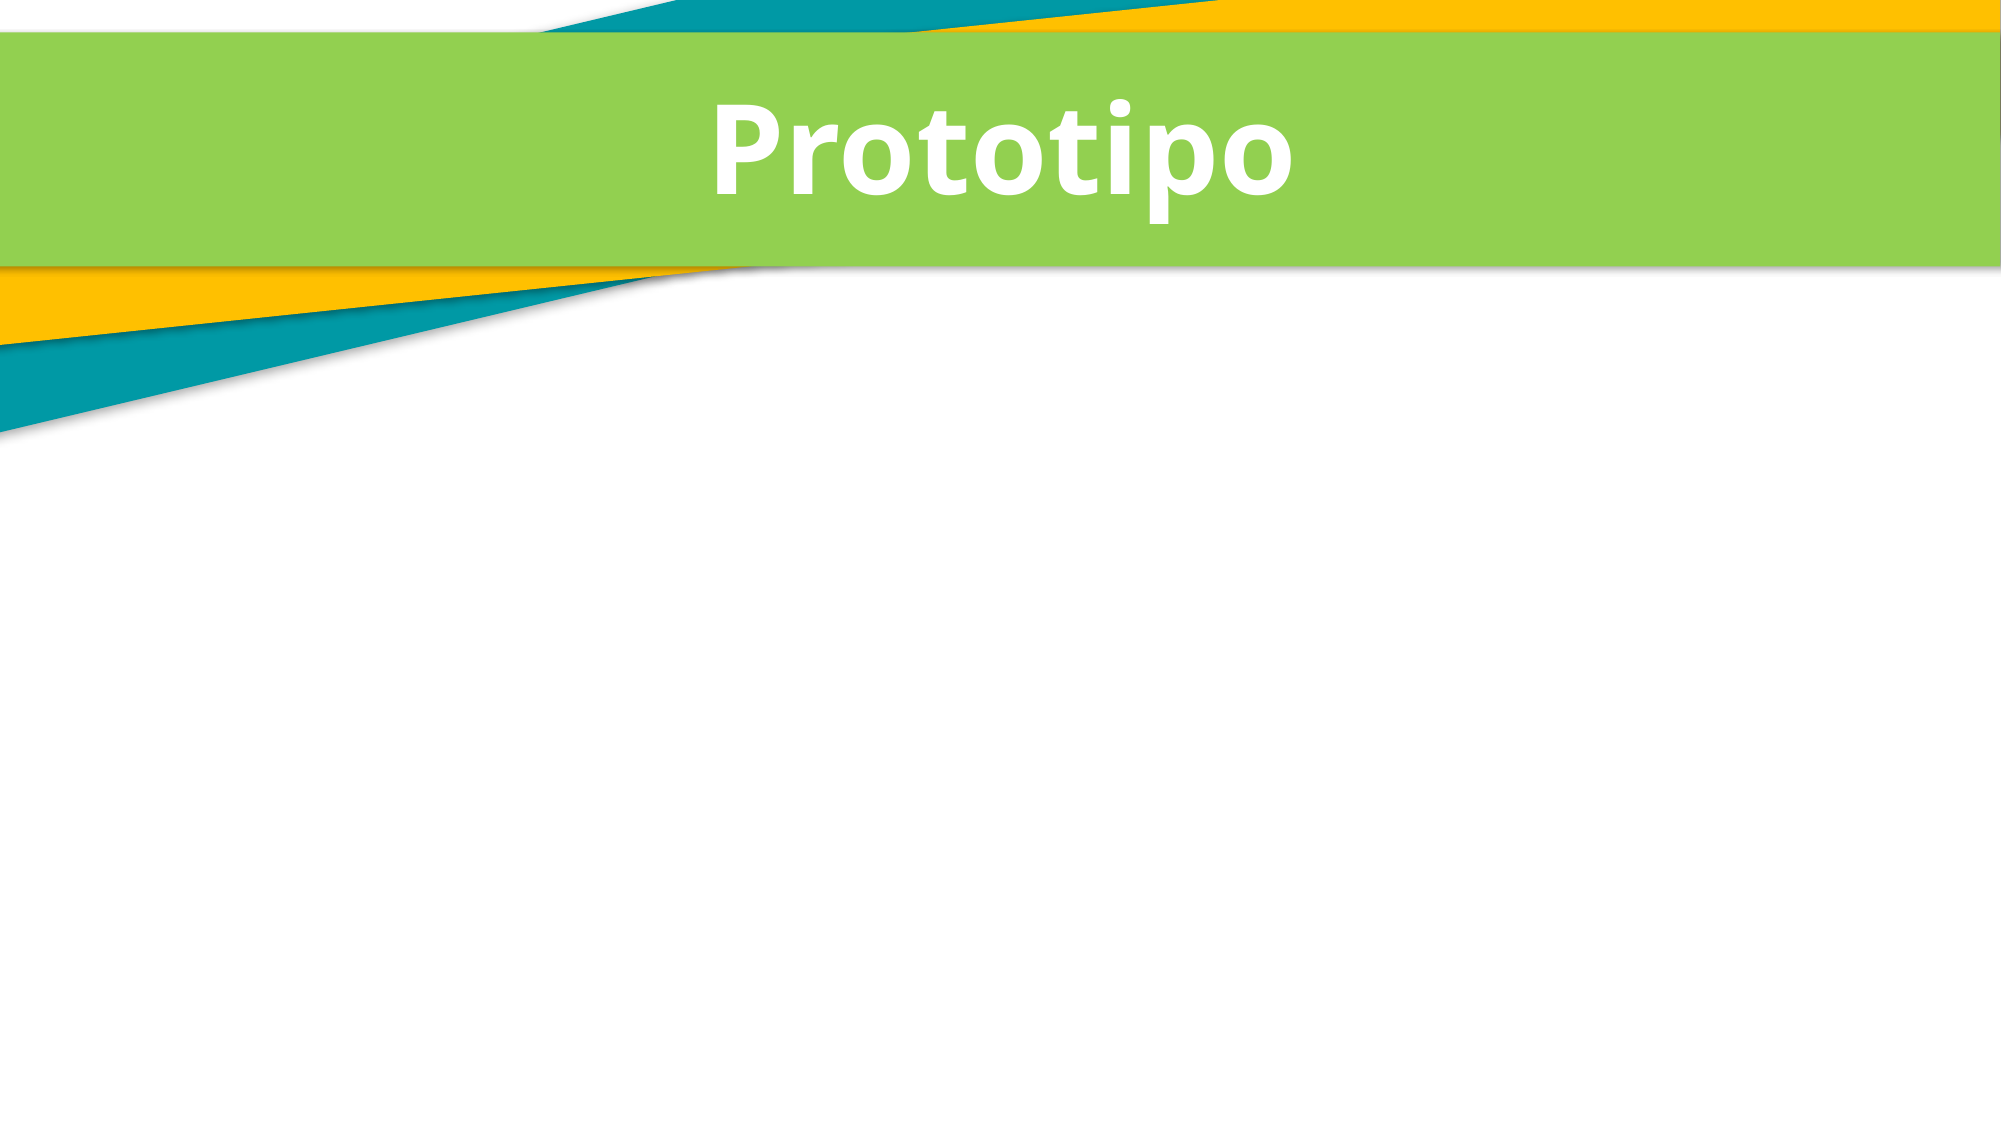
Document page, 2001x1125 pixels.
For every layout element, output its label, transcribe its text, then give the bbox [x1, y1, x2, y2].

text_box Prototipo [1, 39, 2000, 249]
